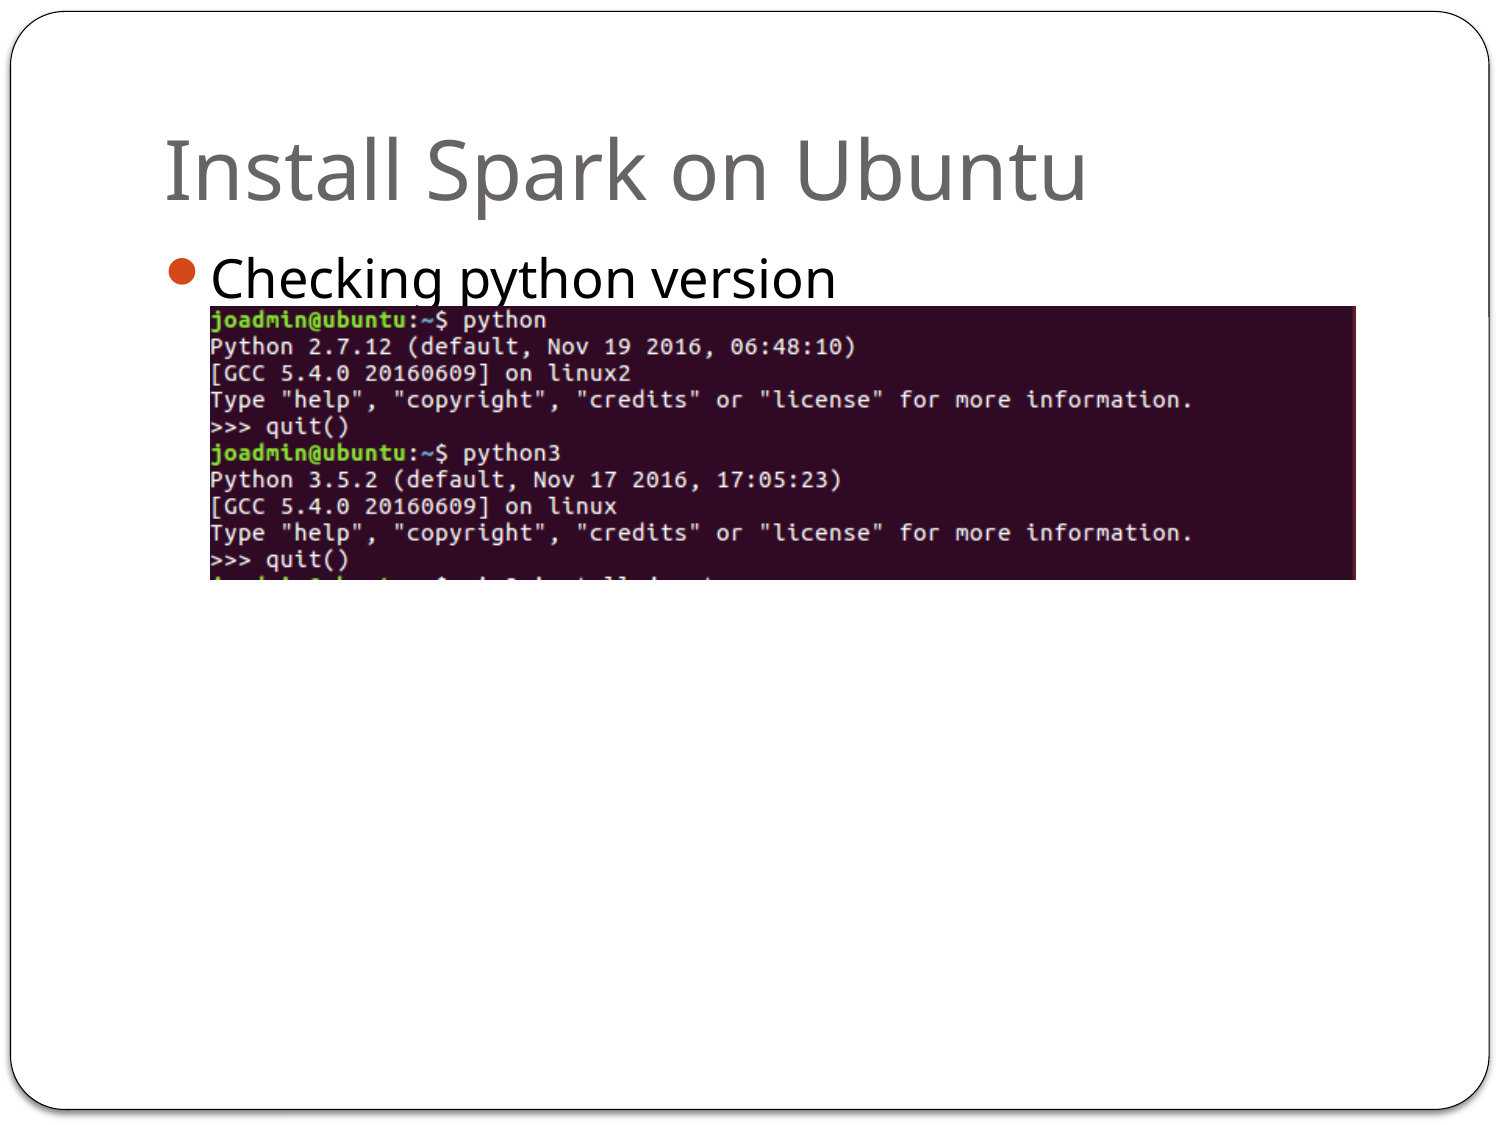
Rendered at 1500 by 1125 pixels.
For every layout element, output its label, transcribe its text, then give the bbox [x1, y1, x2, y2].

picture [210, 306, 1356, 581]
list Checking python version [150, 237, 1425, 988]
title Install Spark on Ubuntu [150, 45, 1425, 233]
